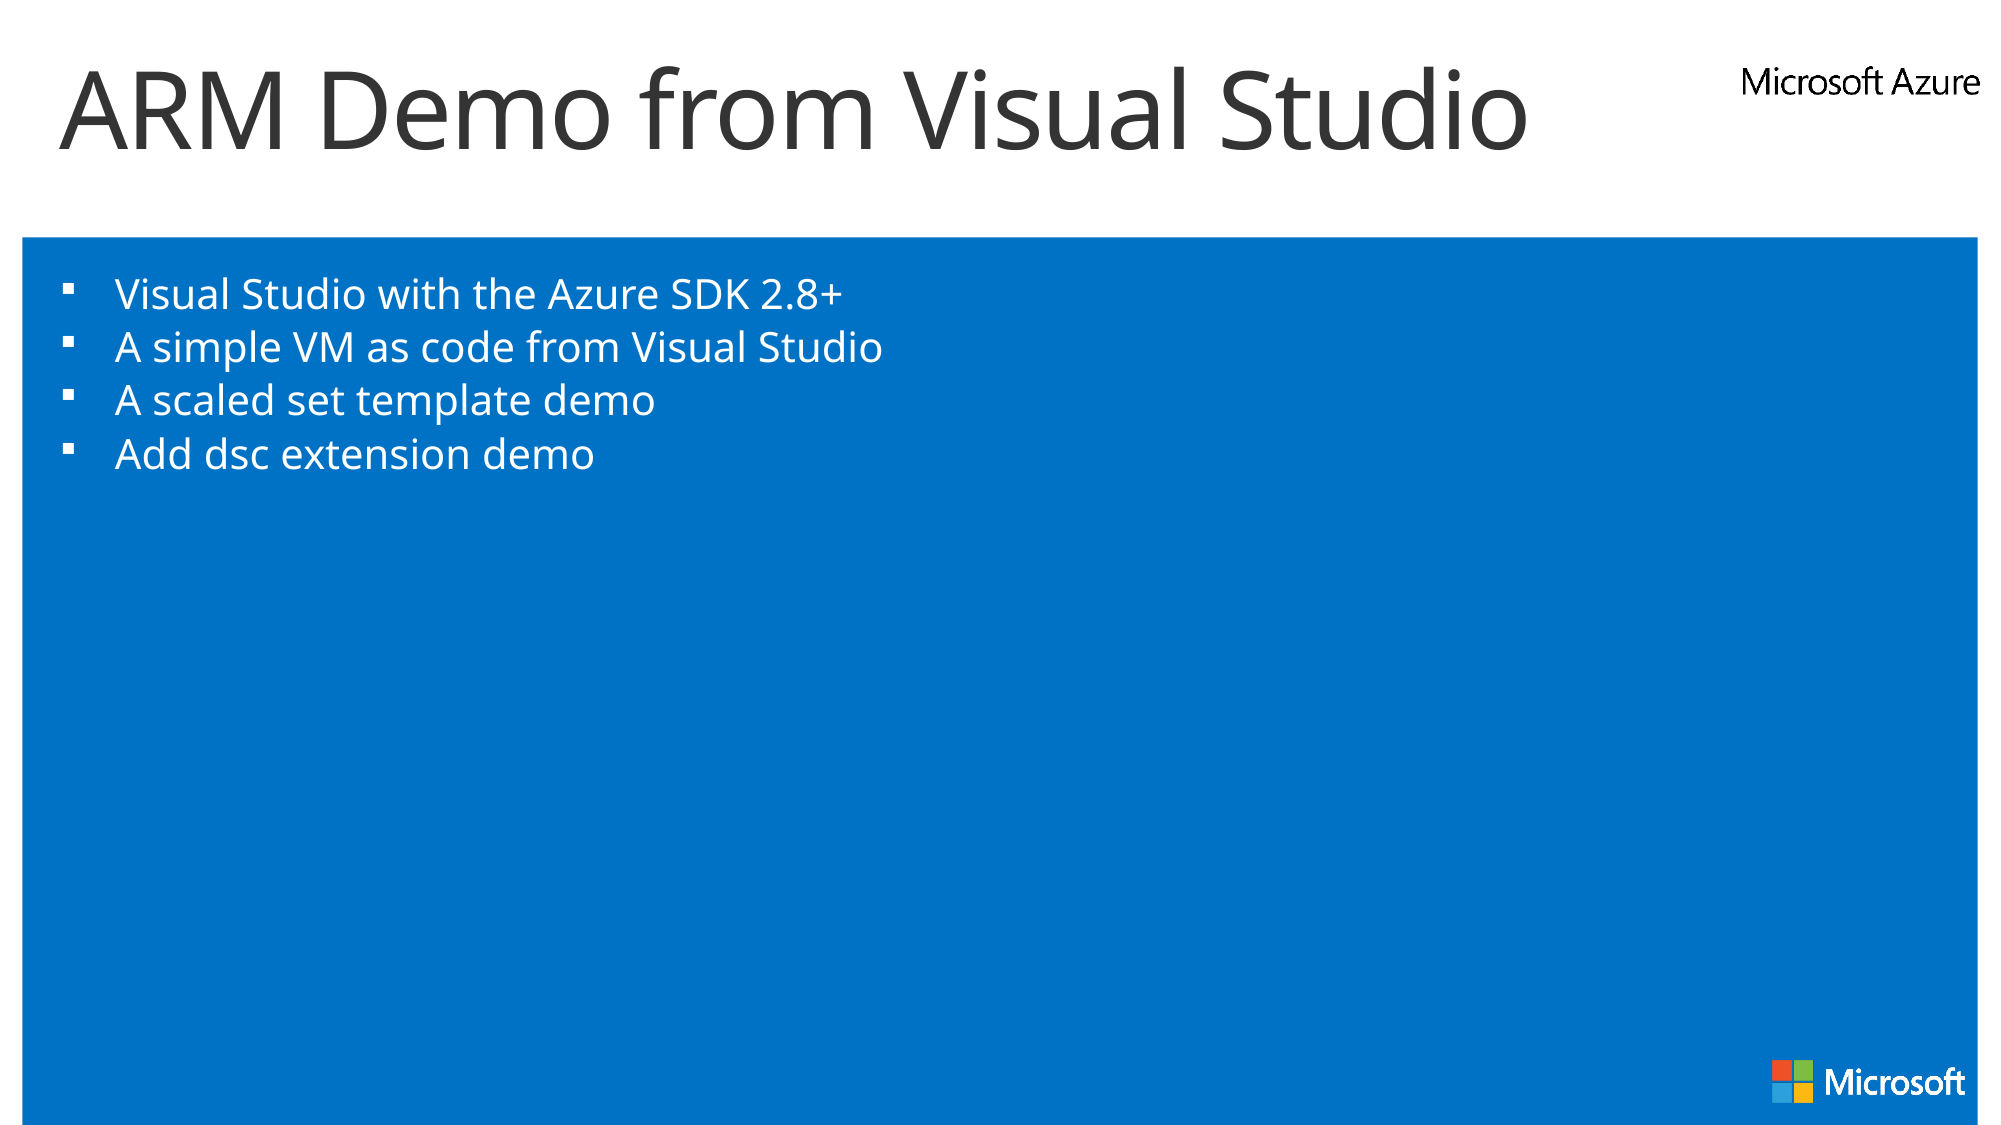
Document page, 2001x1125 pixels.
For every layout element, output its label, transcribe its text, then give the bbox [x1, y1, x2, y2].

title ARM Demo from Visual Studio [45, 48, 1665, 200]
picture [1772, 1060, 1965, 1103]
list Visual Studio with the Azure SDK 2.8+ A simple VM as code from Visual Studio A scaled set template demo Add dsc extension demo [45, 265, 1951, 1050]
picture [1724, 49, 1998, 113]
